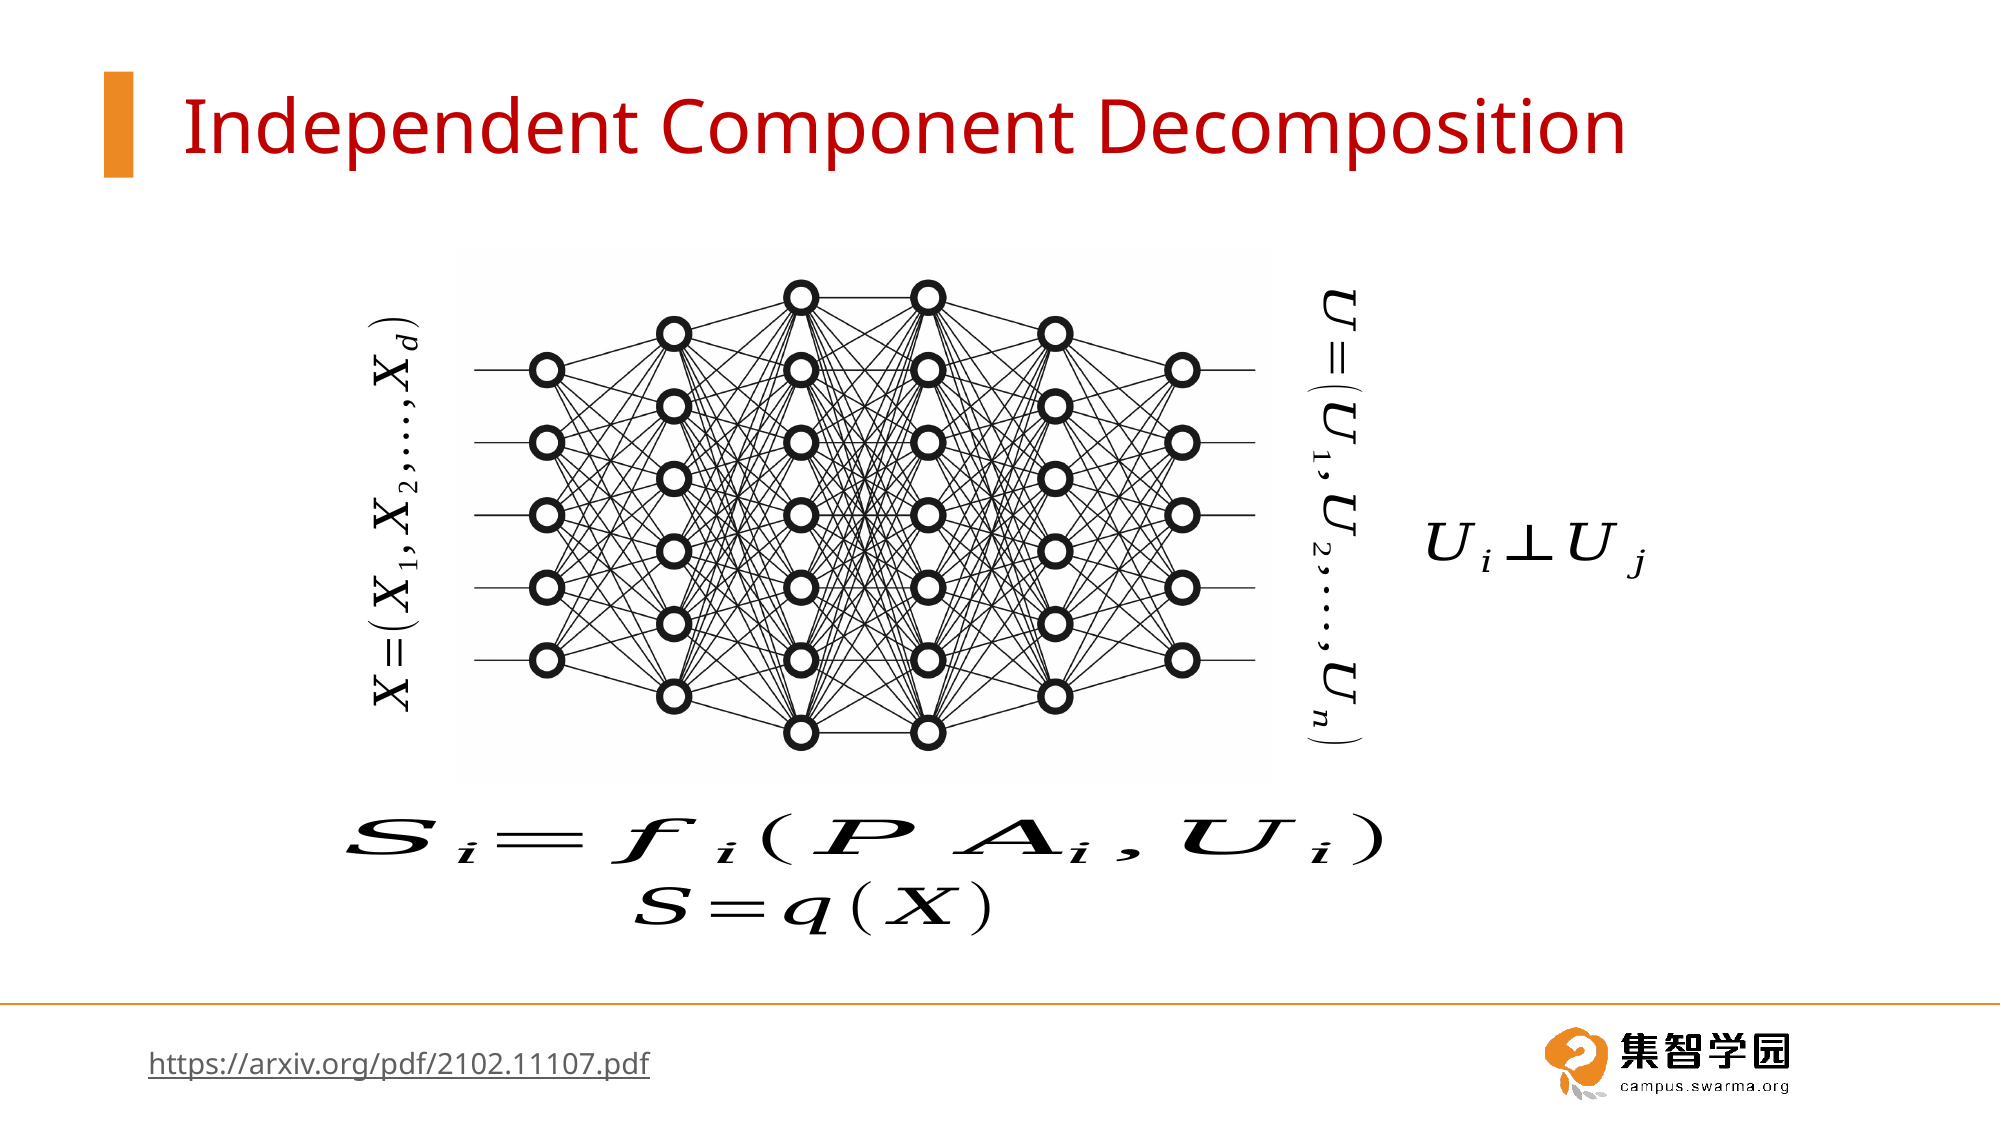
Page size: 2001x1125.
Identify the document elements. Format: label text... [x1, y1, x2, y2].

picture [455, 242, 1273, 788]
text_box [103, 70, 135, 179]
text_box https://arxiv.org/pdf/2102.11107.pdf [133, 1038, 1273, 1125]
text_box Independent Component Decomposition [168, 71, 1896, 177]
picture [1527, 963, 1811, 1125]
